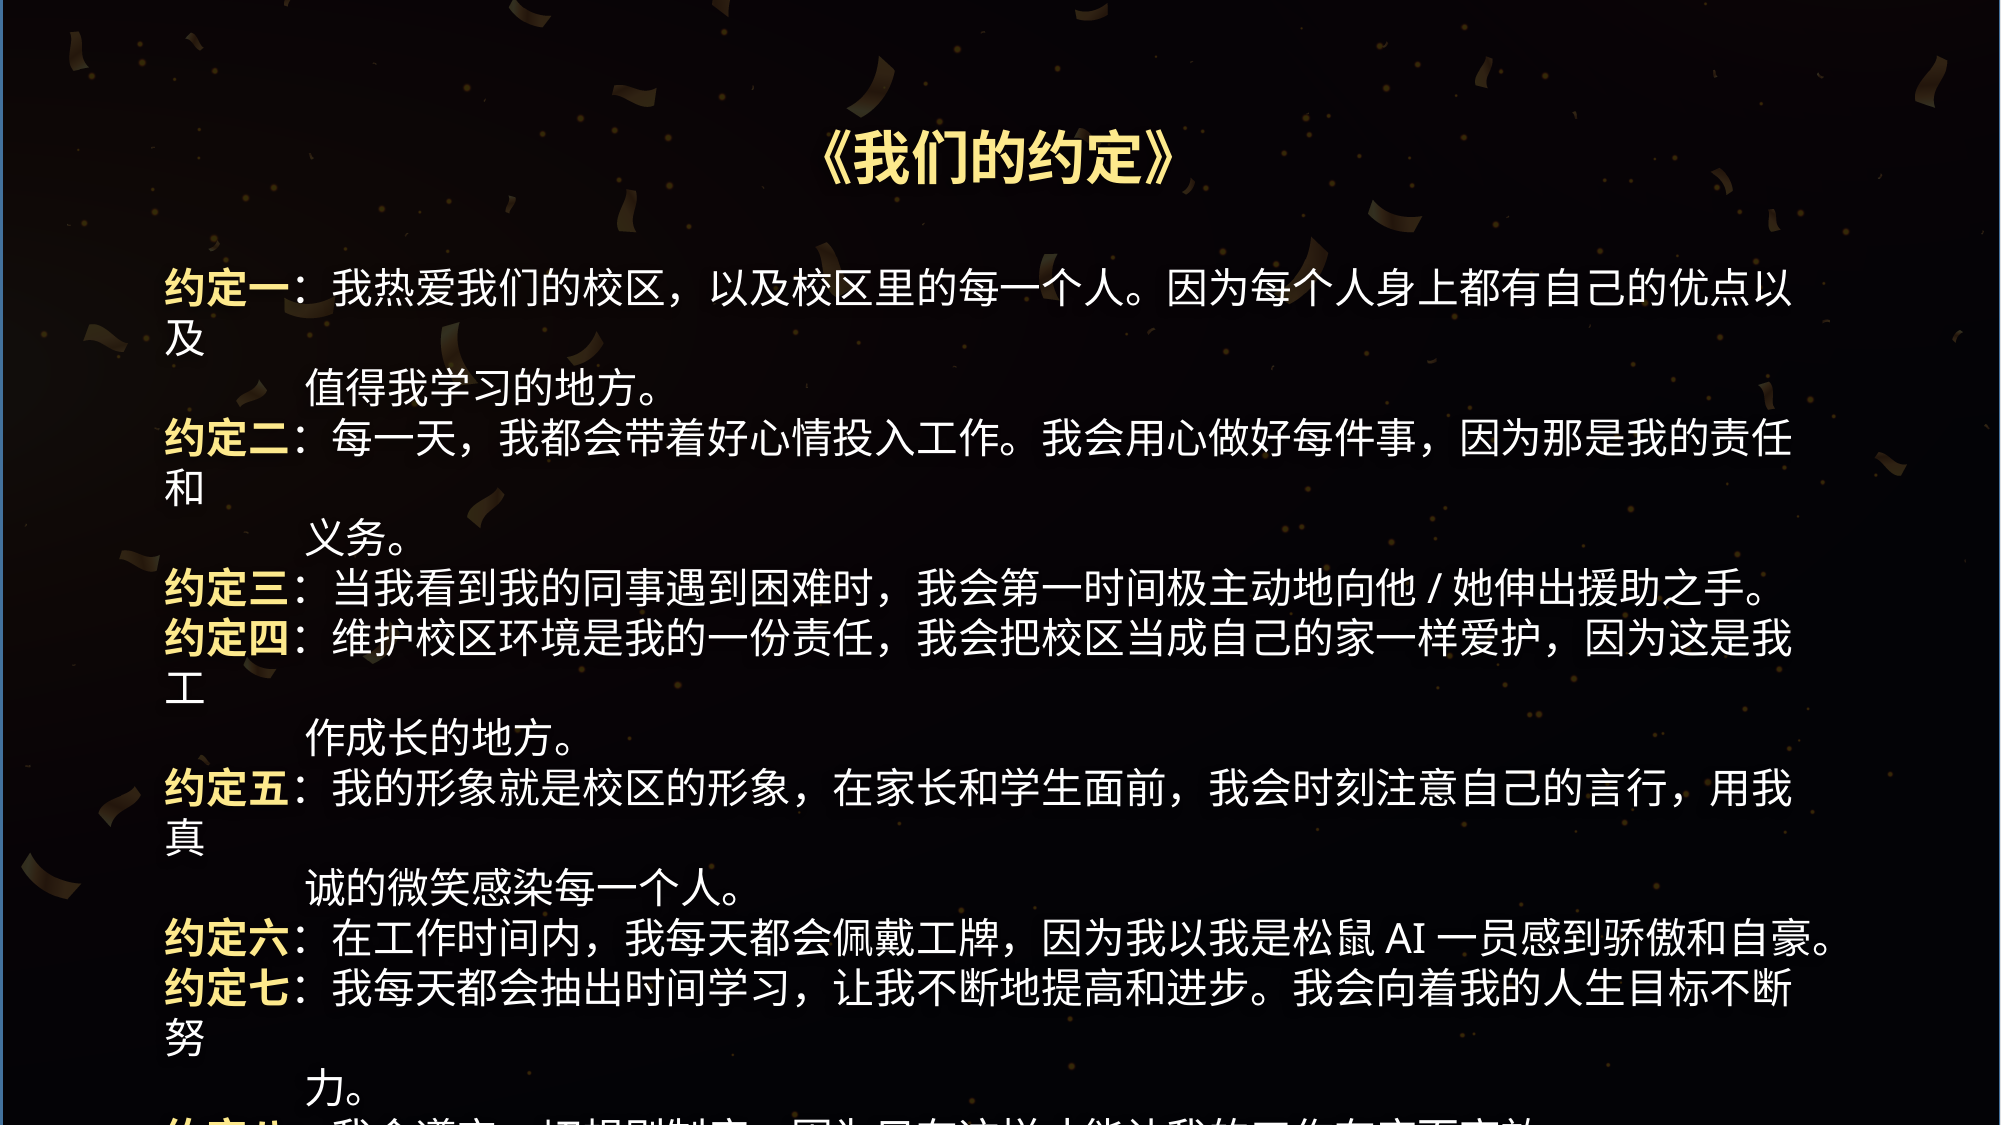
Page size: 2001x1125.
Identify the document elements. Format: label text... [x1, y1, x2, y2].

text_box 《我们的约定》 约定一：我热爱我们的校区，以及校区里的每一个人。因为每个人身上都有自己的优点以及 值得我学习的地方。 约定二：每一天，我都会带着好心情投入工作。我会用心做好每件事，因为那是我的责任和 义务。 约定三：当我看到我的同事遇到困难时，我会第一时间极主动地向他/她伸出援助之手。 约定四：维护校区环境是我的一份责任，我会把校区当成自己的家一样爱护，因为这是我工 作成长的地方。 约定五：我的形象就是校区的形象，在家长和学生面前，我会时刻注意自己的言行，用我真 诚的微笑感染每一个人。 约定六：在工作时间内，我每天都会佩戴工牌，因为我以我是松鼠AI一员感到骄傲和自豪。 约定七：我每天都会抽出时间学习，让我不断地提高和进步。我会向着我的人生目标不断努 力。 约定八：我会遵守一切规则制度，因为只有这样才能让我的工作有序而高效。 约定九：我相信我们校区是最好的，因为我们所有人都想向着一个目标努力。 约定十：我保证我能做到以上约定。 [149, 114, 1847, 1125]
text_box [0, 0, 2000, 1125]
